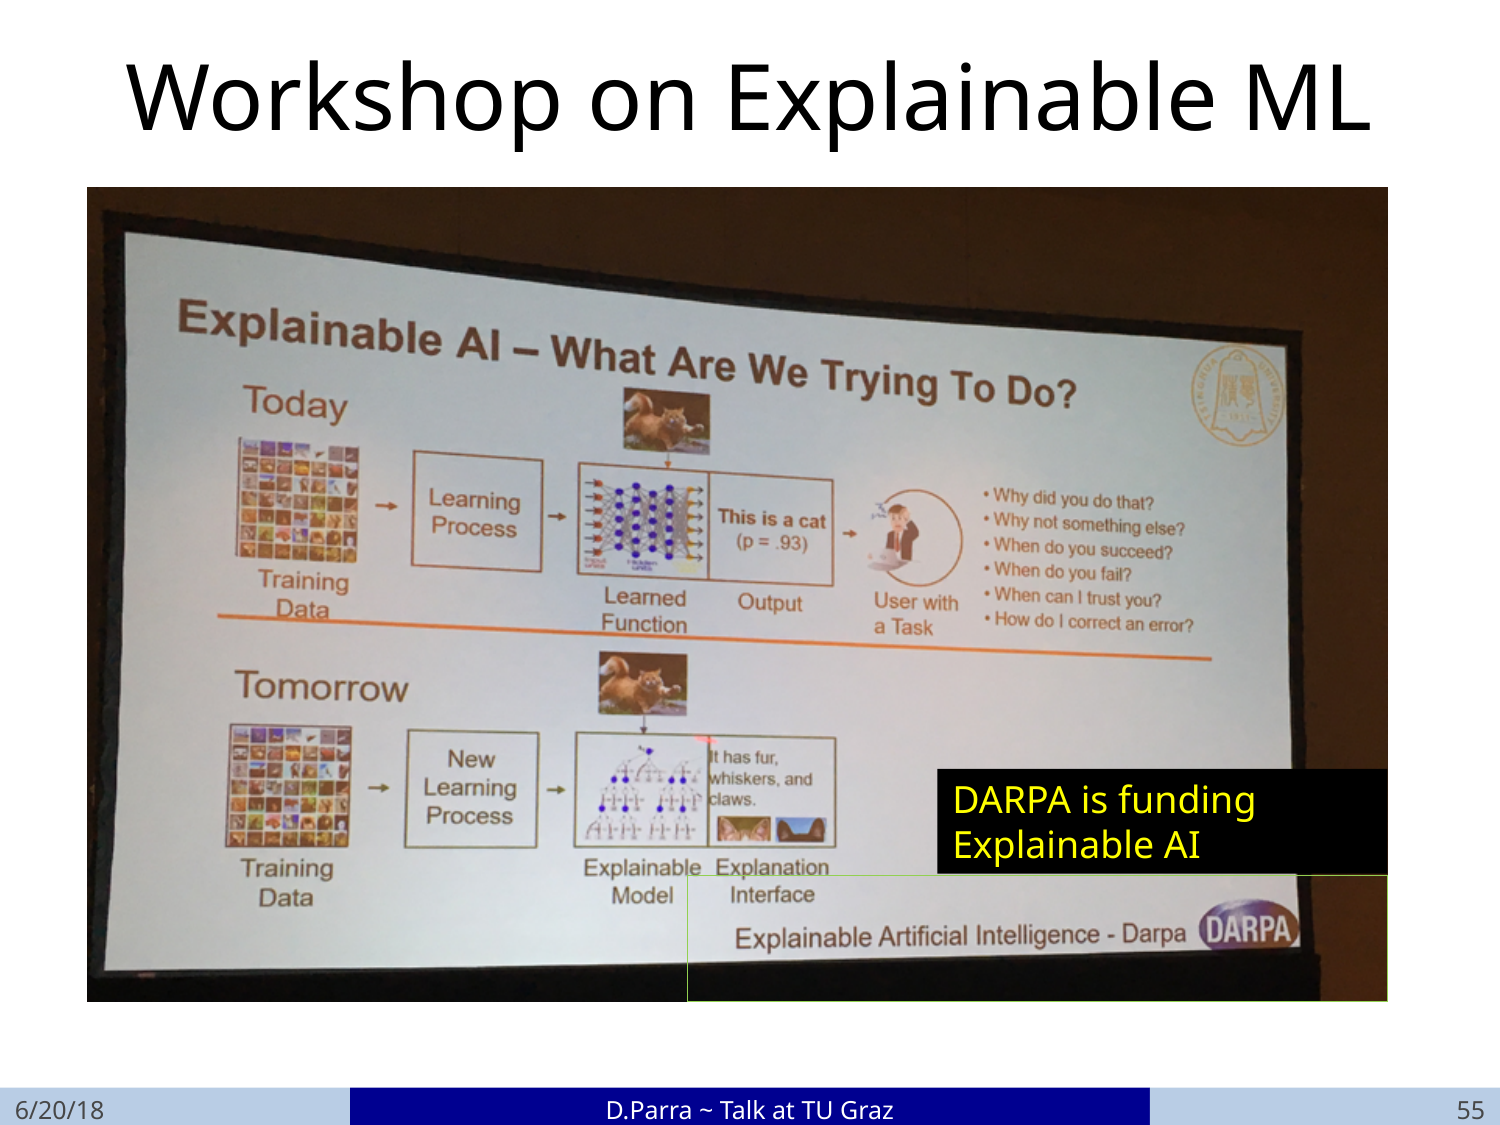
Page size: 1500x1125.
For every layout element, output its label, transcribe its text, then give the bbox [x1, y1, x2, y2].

slide_number 54 [1149, 1087, 1500, 1125]
footer D.Parra ~ Talk at TU Graz [350, 1087, 1149, 1125]
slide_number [0, 1087, 350, 1125]
picture [87, 187, 1388, 1002]
title Workshop on Explainable ML [0, 0, 1500, 188]
